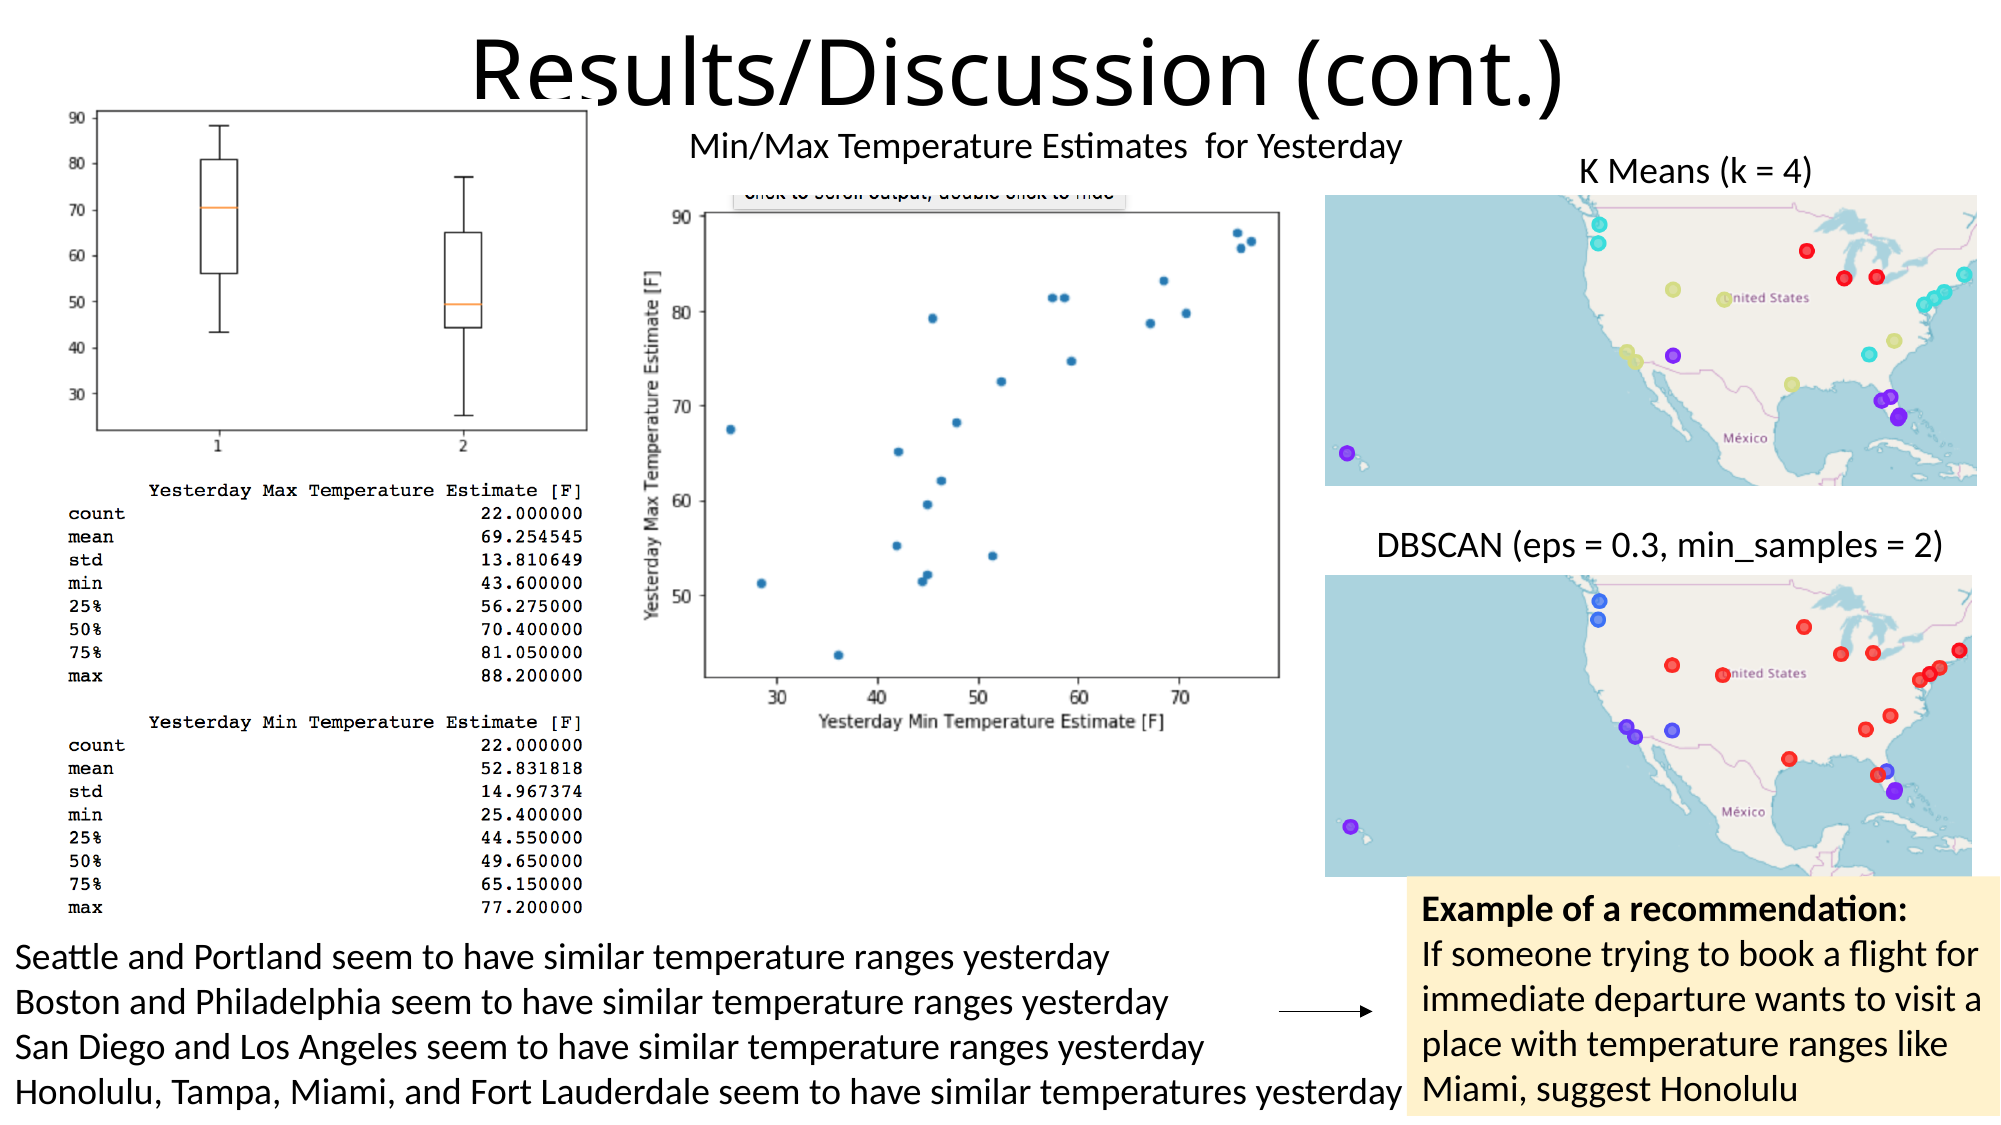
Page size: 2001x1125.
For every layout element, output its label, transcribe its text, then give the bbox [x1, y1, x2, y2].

picture [631, 195, 1292, 754]
text_box Min/Max Temperature Estimates for Yesterday [674, 113, 1445, 174]
picture [60, 99, 598, 465]
text_box Seattle and Portland seem to have similar temperature ranges yesterday Boston and Philadelphia seem to have similar temperature ranges yesterday San Diego and Los Angeles seem to have similar temperature ranges yesterday Honolulu, Tampa, Miami, and Fort Lauderdale seem to have similar temperatures yesterday [0, 924, 1462, 1120]
title Results/Discussion (cont.) [154, 0, 1880, 185]
text_box K Means (k = 4) [1564, 138, 1880, 195]
picture [58, 474, 596, 925]
picture [1325, 575, 1972, 877]
text_box Example of a recommendation: If someone trying to book a flight for immediate departure wants to visit a place with temperature ranges like Miami, suggest Honolulu [1406, 876, 2000, 1116]
picture [1325, 195, 1977, 486]
text_box DBSCAN (eps = 0.3, min_samples = 2) [1361, 512, 1983, 572]
